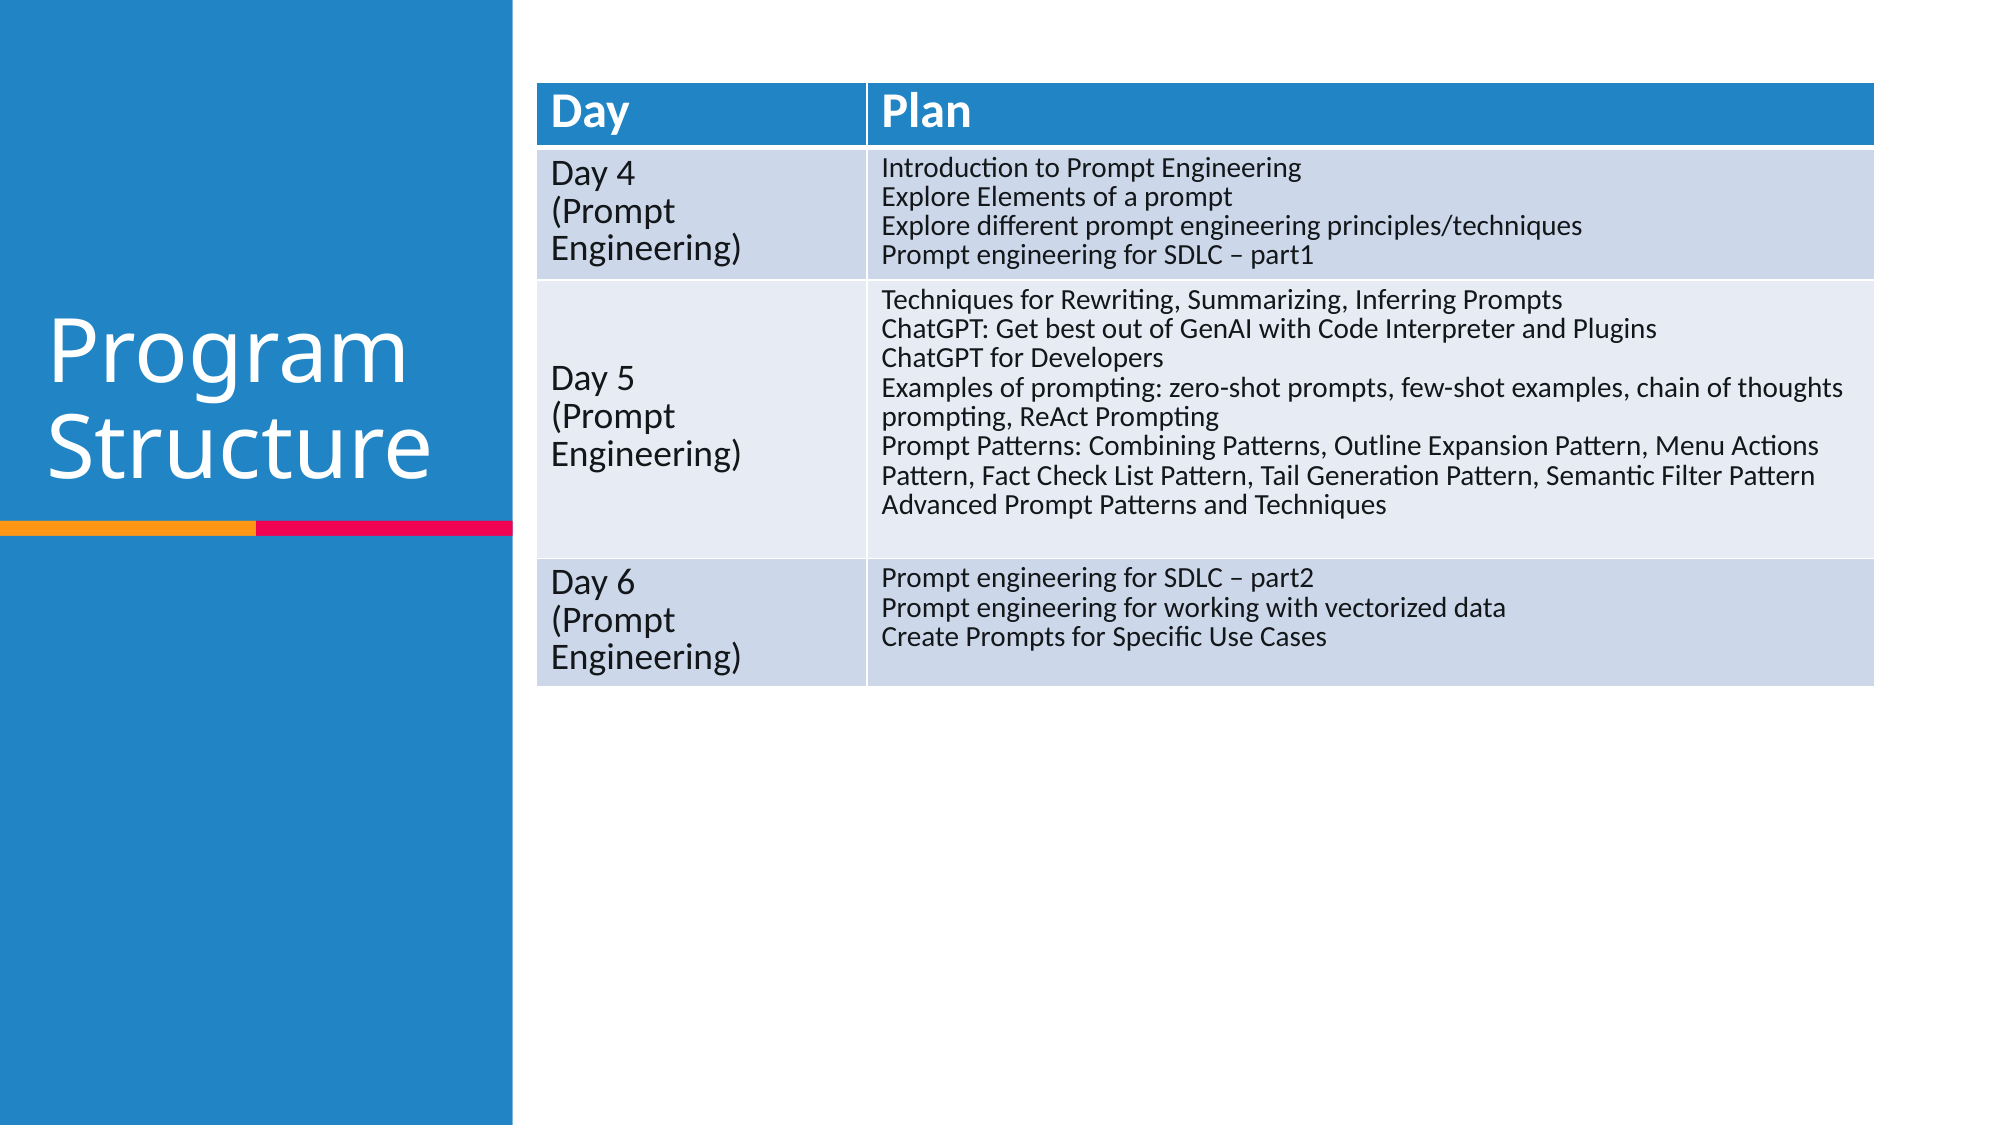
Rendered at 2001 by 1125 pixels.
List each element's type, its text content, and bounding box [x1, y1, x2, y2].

table_cell Introduction to Prompt Engineering Explore Elements of a prompt Explore different prompt engineering principles/techniques Prompt engineering for SDLC – part1 [868, 150, 1874, 279]
table_cell Day 6 (Prompt Engineering) [537, 559, 866, 686]
table_header Plan [868, 83, 1874, 145]
table_cell Prompt engineering for SDLC – part2 Prompt engineering for working with vectorized data Create Prompts for Specific Use Cases [868, 559, 1874, 686]
table_cell Techniques for Rewriting, Summarizing, Inferring Prompts ChatGPT: Get best out of GenAI with Code Interpreter and Plugins ChatGPT for Developers Examples of prompting: zero-shot prompts, few-shot examples, chain of thoughts prompting, ReAct Prompting Prompt Patterns: Combining Patterns, Outline Expansion Pattern, Menu Actions Pattern, Fact Check List Pattern, Tail Generation Pattern, Semantic Filter Pattern Advanced Prompt Patterns and Techniques [868, 281, 1874, 558]
table_cell Day 4 (Prompt Engineering) [537, 150, 866, 279]
table_header Day [537, 83, 866, 145]
table_cell Day 5 (Prompt Engineering) [537, 281, 866, 558]
title Program Structure [31, 334, 482, 470]
